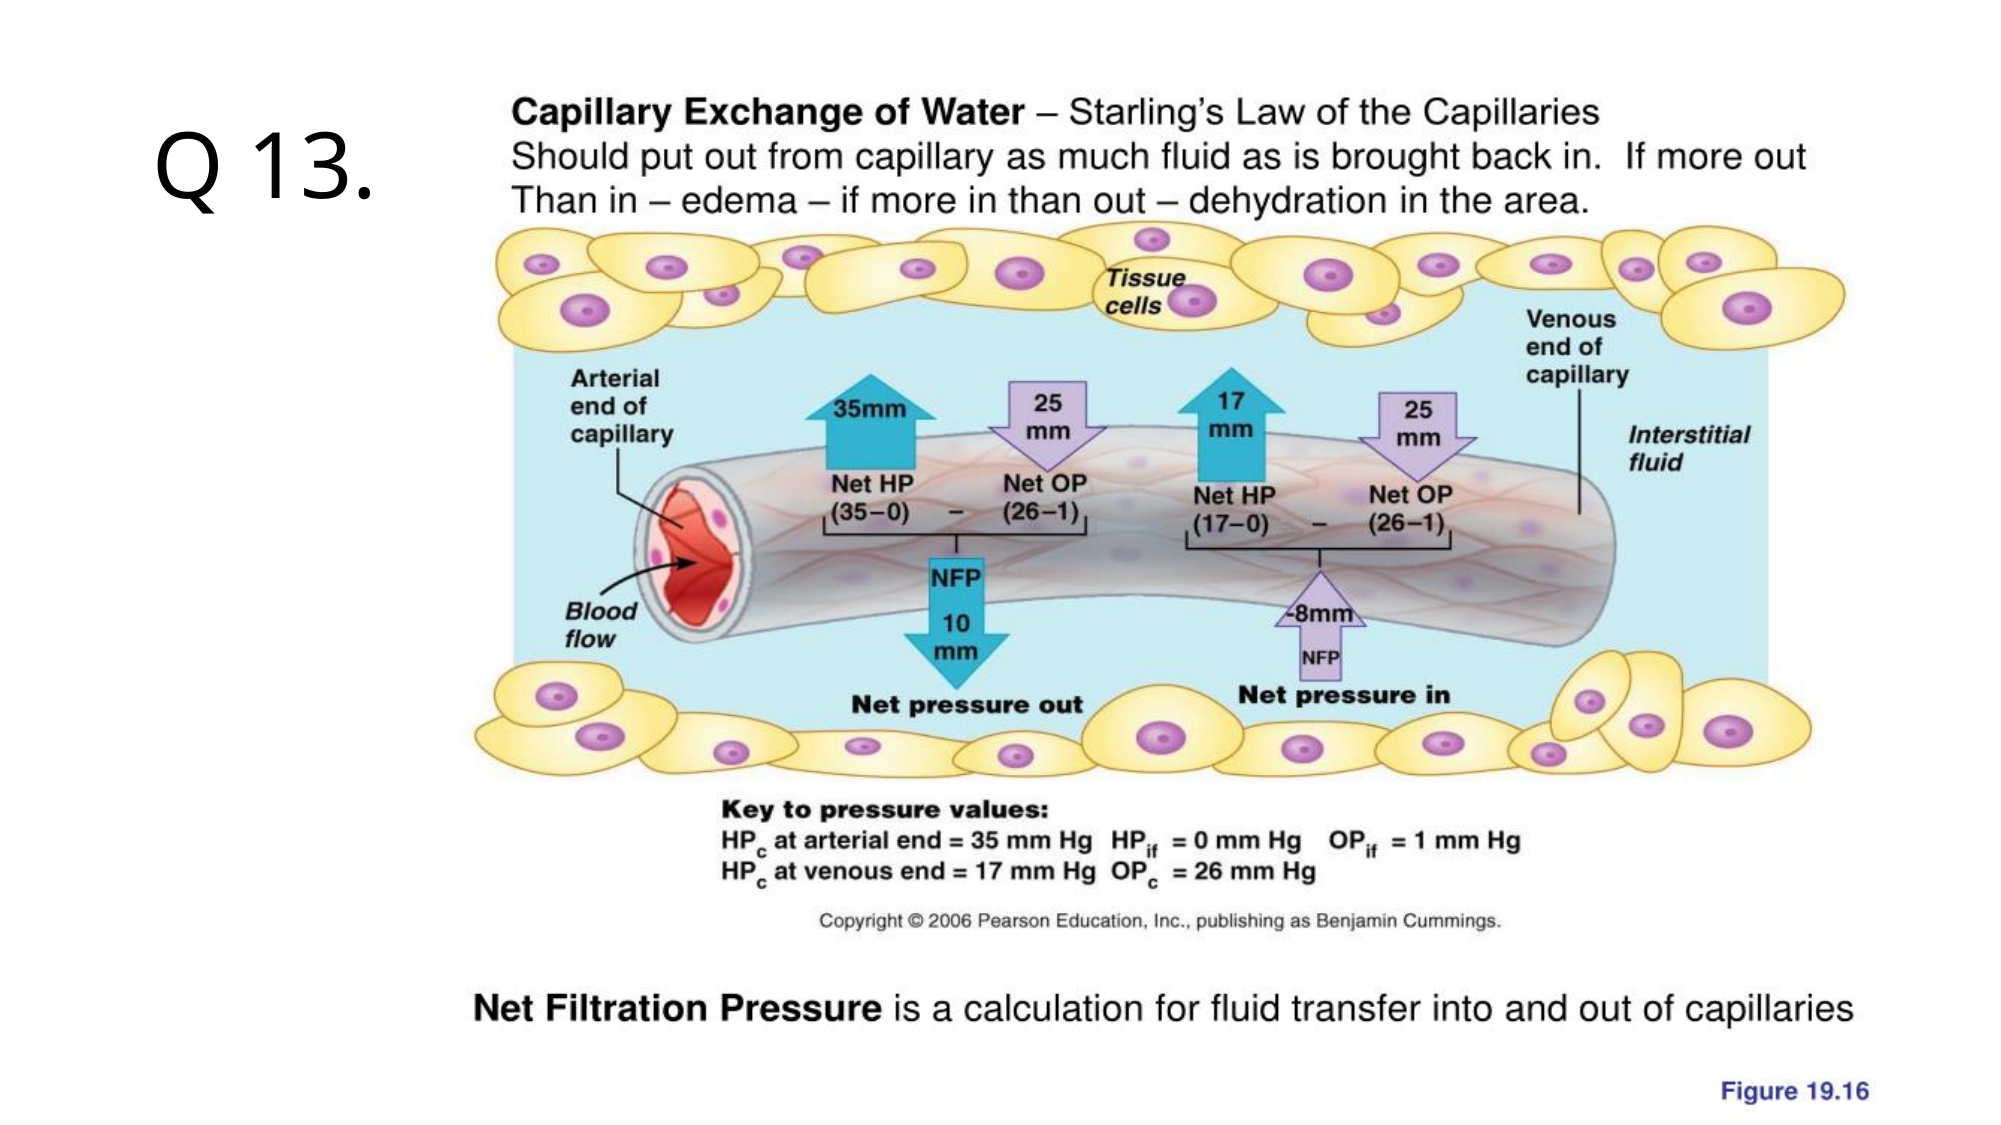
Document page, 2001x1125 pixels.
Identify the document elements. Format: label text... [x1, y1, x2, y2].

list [393, 20, 1924, 1125]
title Q 13. [137, 59, 393, 278]
